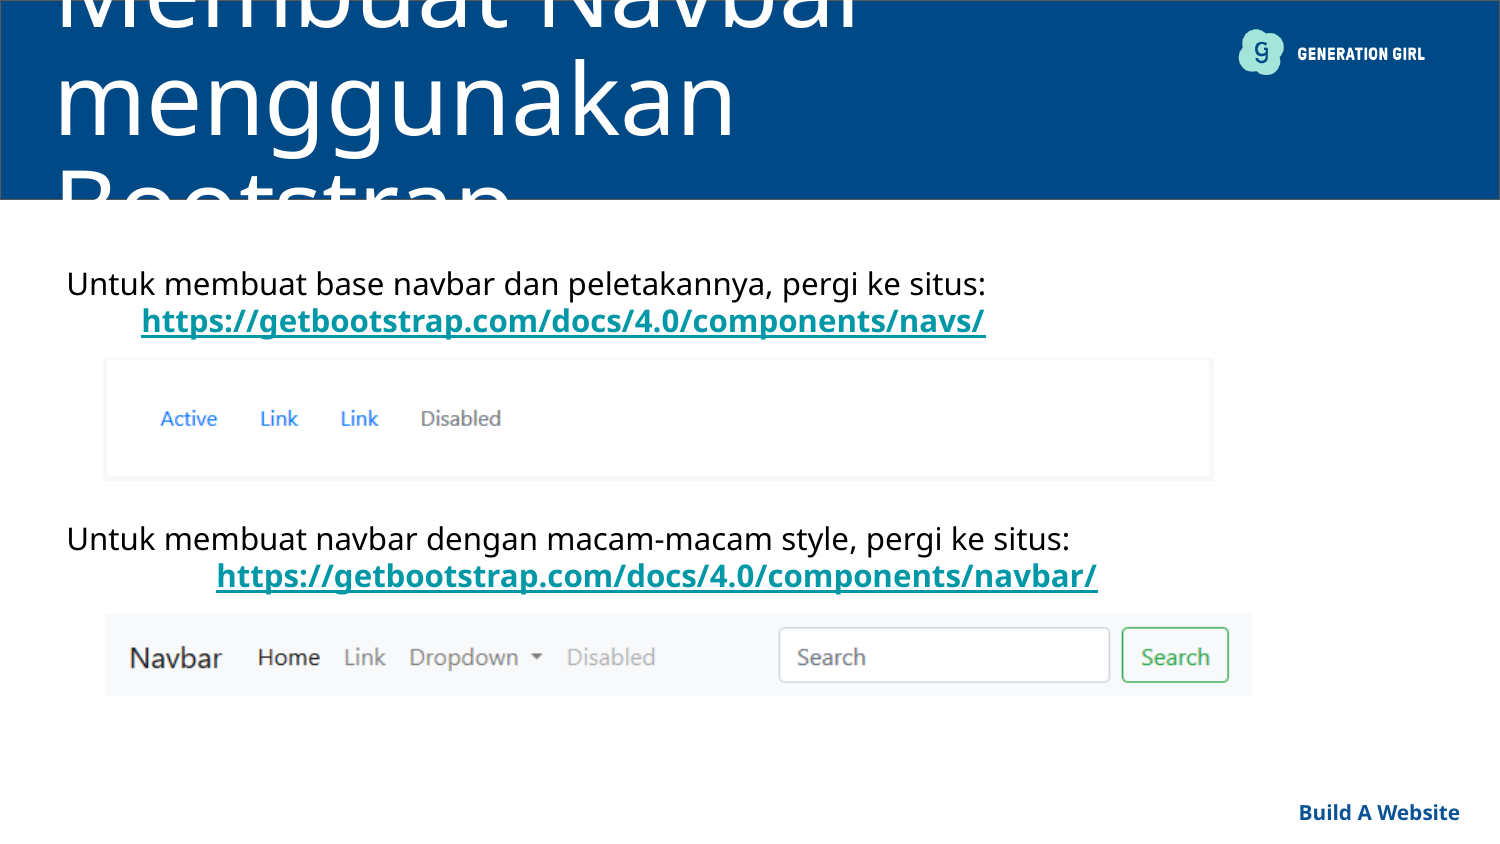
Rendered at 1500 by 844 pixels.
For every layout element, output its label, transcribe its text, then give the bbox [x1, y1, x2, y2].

picture [94, 598, 1257, 704]
picture [74, 358, 1239, 481]
text_box Untuk membuat base navbar dan peletakannya, pergi ke situs: https://getbootstrap.com/docs/4.0/components/navs/ Untuk membuat navbar dengan macam-macam style, pergi ke situs: https://getbootstrap.com/docs/4.0/components/navbar/ [51, 248, 1451, 758]
picture [1237, 29, 1426, 76]
text_box Build A Website [1137, 784, 1476, 841]
text_box Membuat Navbar menggunakan Bootstrap [38, 71, 1217, 135]
text_box [0, 0, 1500, 200]
